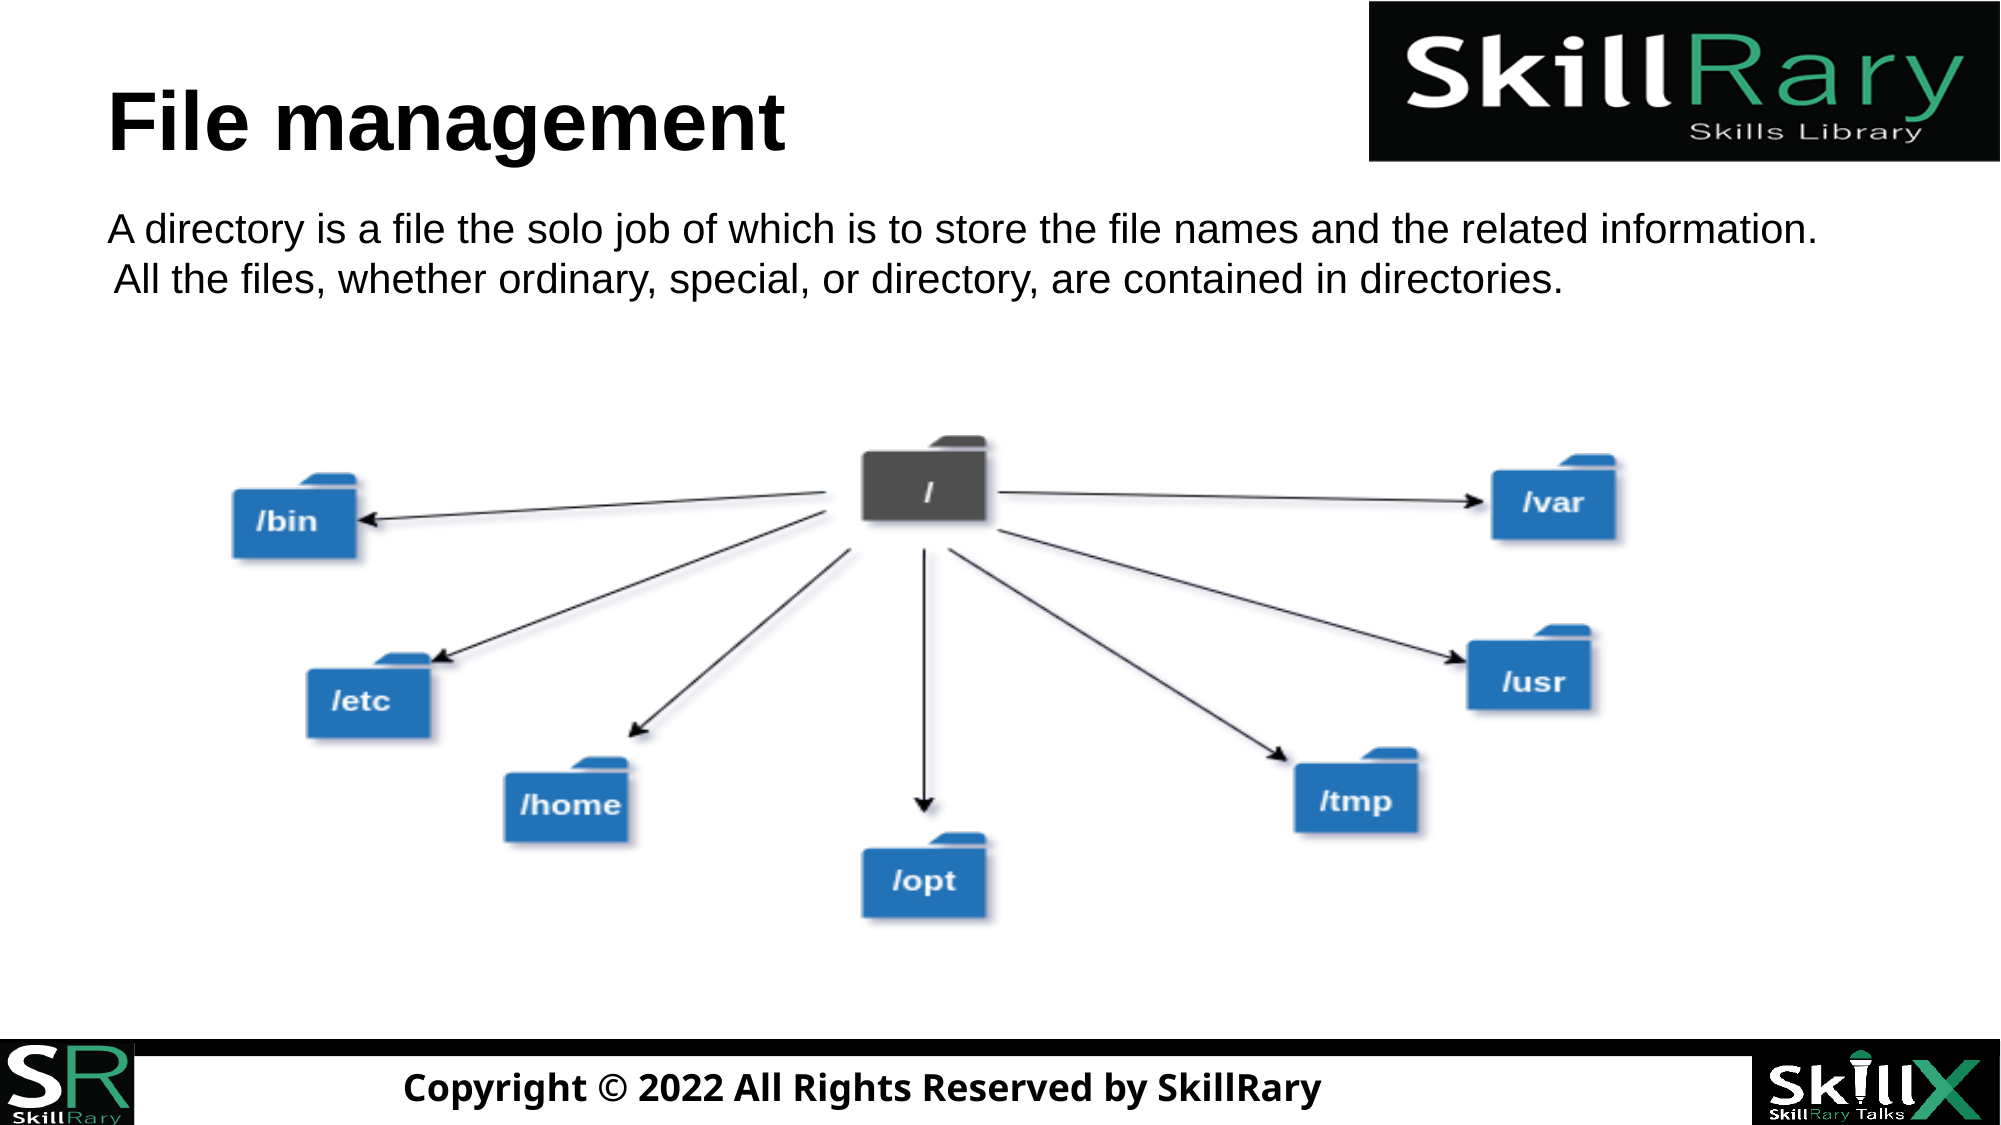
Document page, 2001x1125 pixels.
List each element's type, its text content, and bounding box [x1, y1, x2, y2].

picture [0, 1034, 136, 1125]
title File management [92, 39, 1875, 194]
picture [1752, 1041, 1996, 1125]
picture [1369, 0, 2000, 245]
picture [219, 435, 1652, 941]
list A directory is a file the solo job of which is to store the file names and the related information. All the files, whether ordinary, special, or directory, are contained in directories. [92, 194, 1875, 918]
